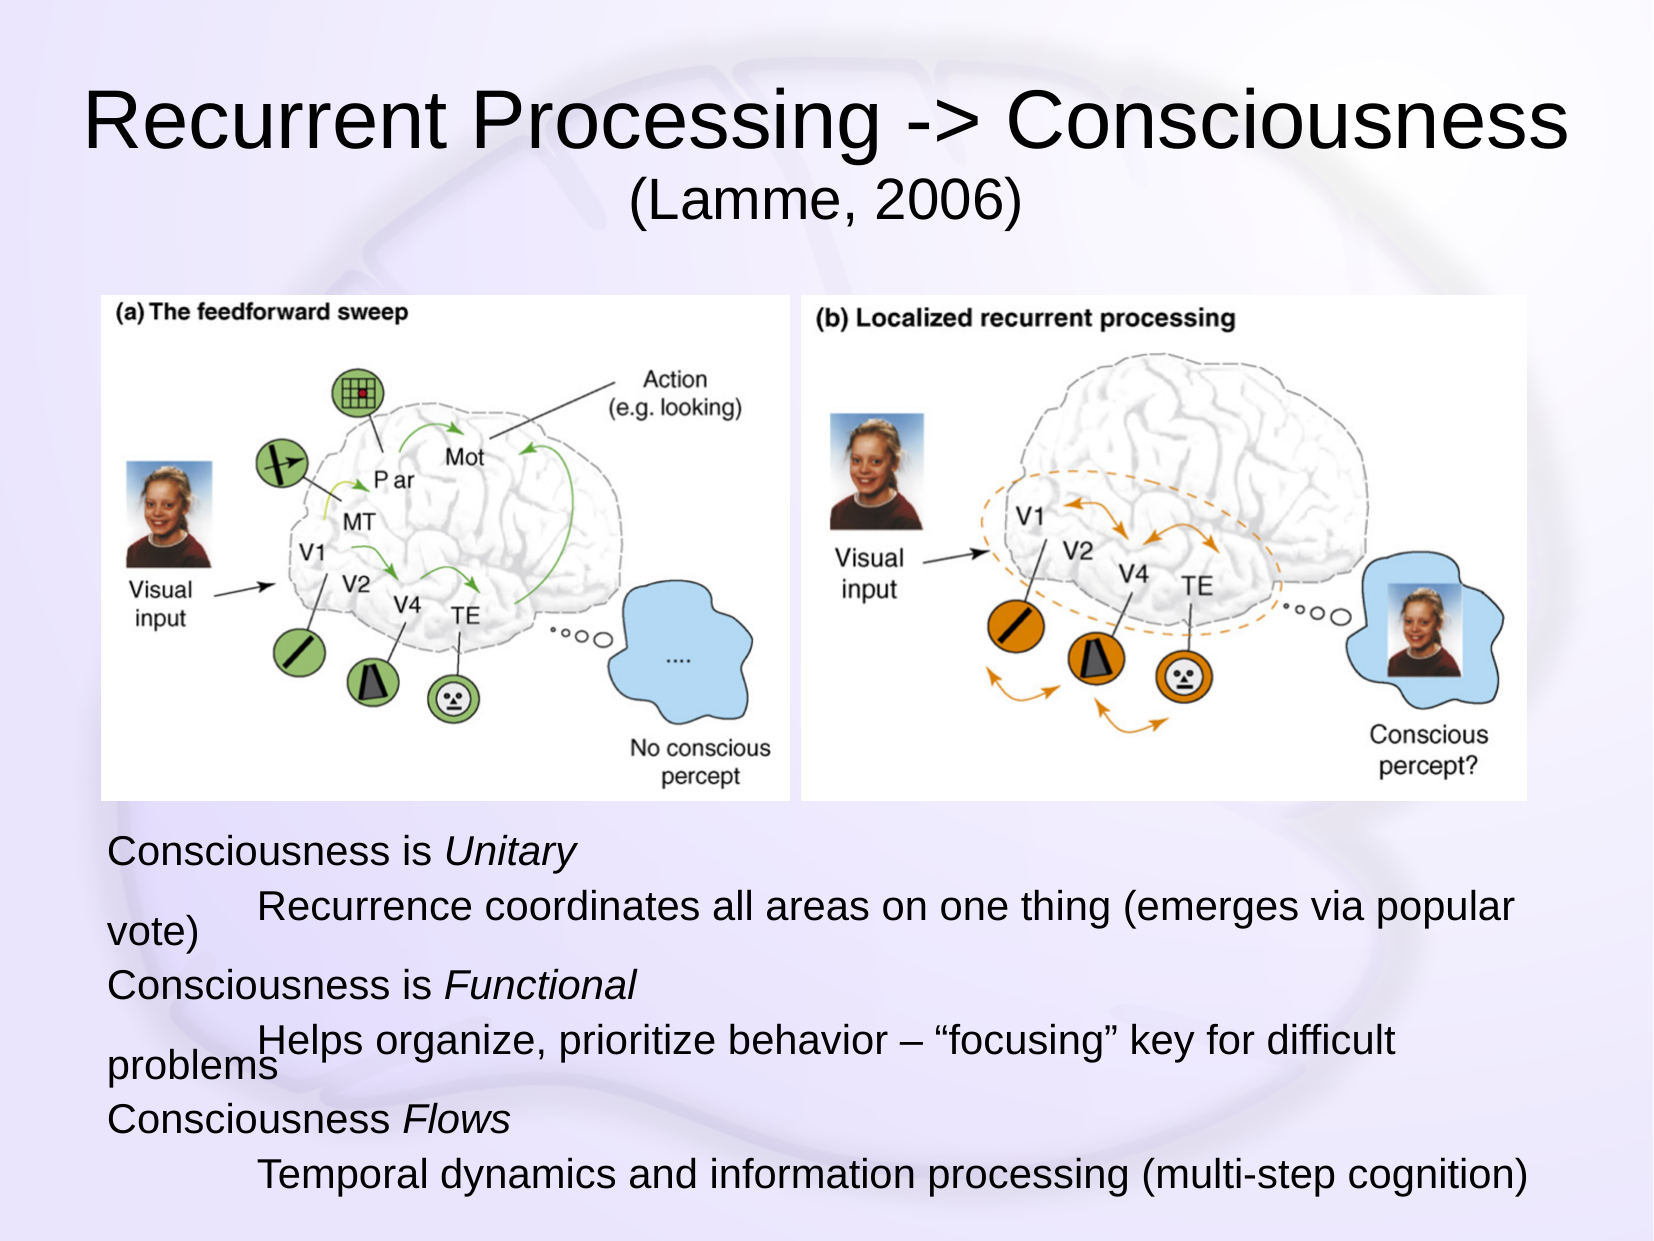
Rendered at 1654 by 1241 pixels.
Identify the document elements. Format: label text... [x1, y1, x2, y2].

text_box Consciousness is Unitary Recurrence coordinates all areas on one thing (emerges via popular vote) Consciousness is Functional Helps organize, prioritize behavior – “focusing” key for difficult problems Consciousness Flows Temporal dynamics and information processing (multi-step cognition) [89, 845, 1539, 1196]
title Recurrent Processing -> Consciousness (Lamme, 2006) [63, 49, 1590, 257]
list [101, 295, 790, 801]
picture [0, 0, 1654, 1241]
